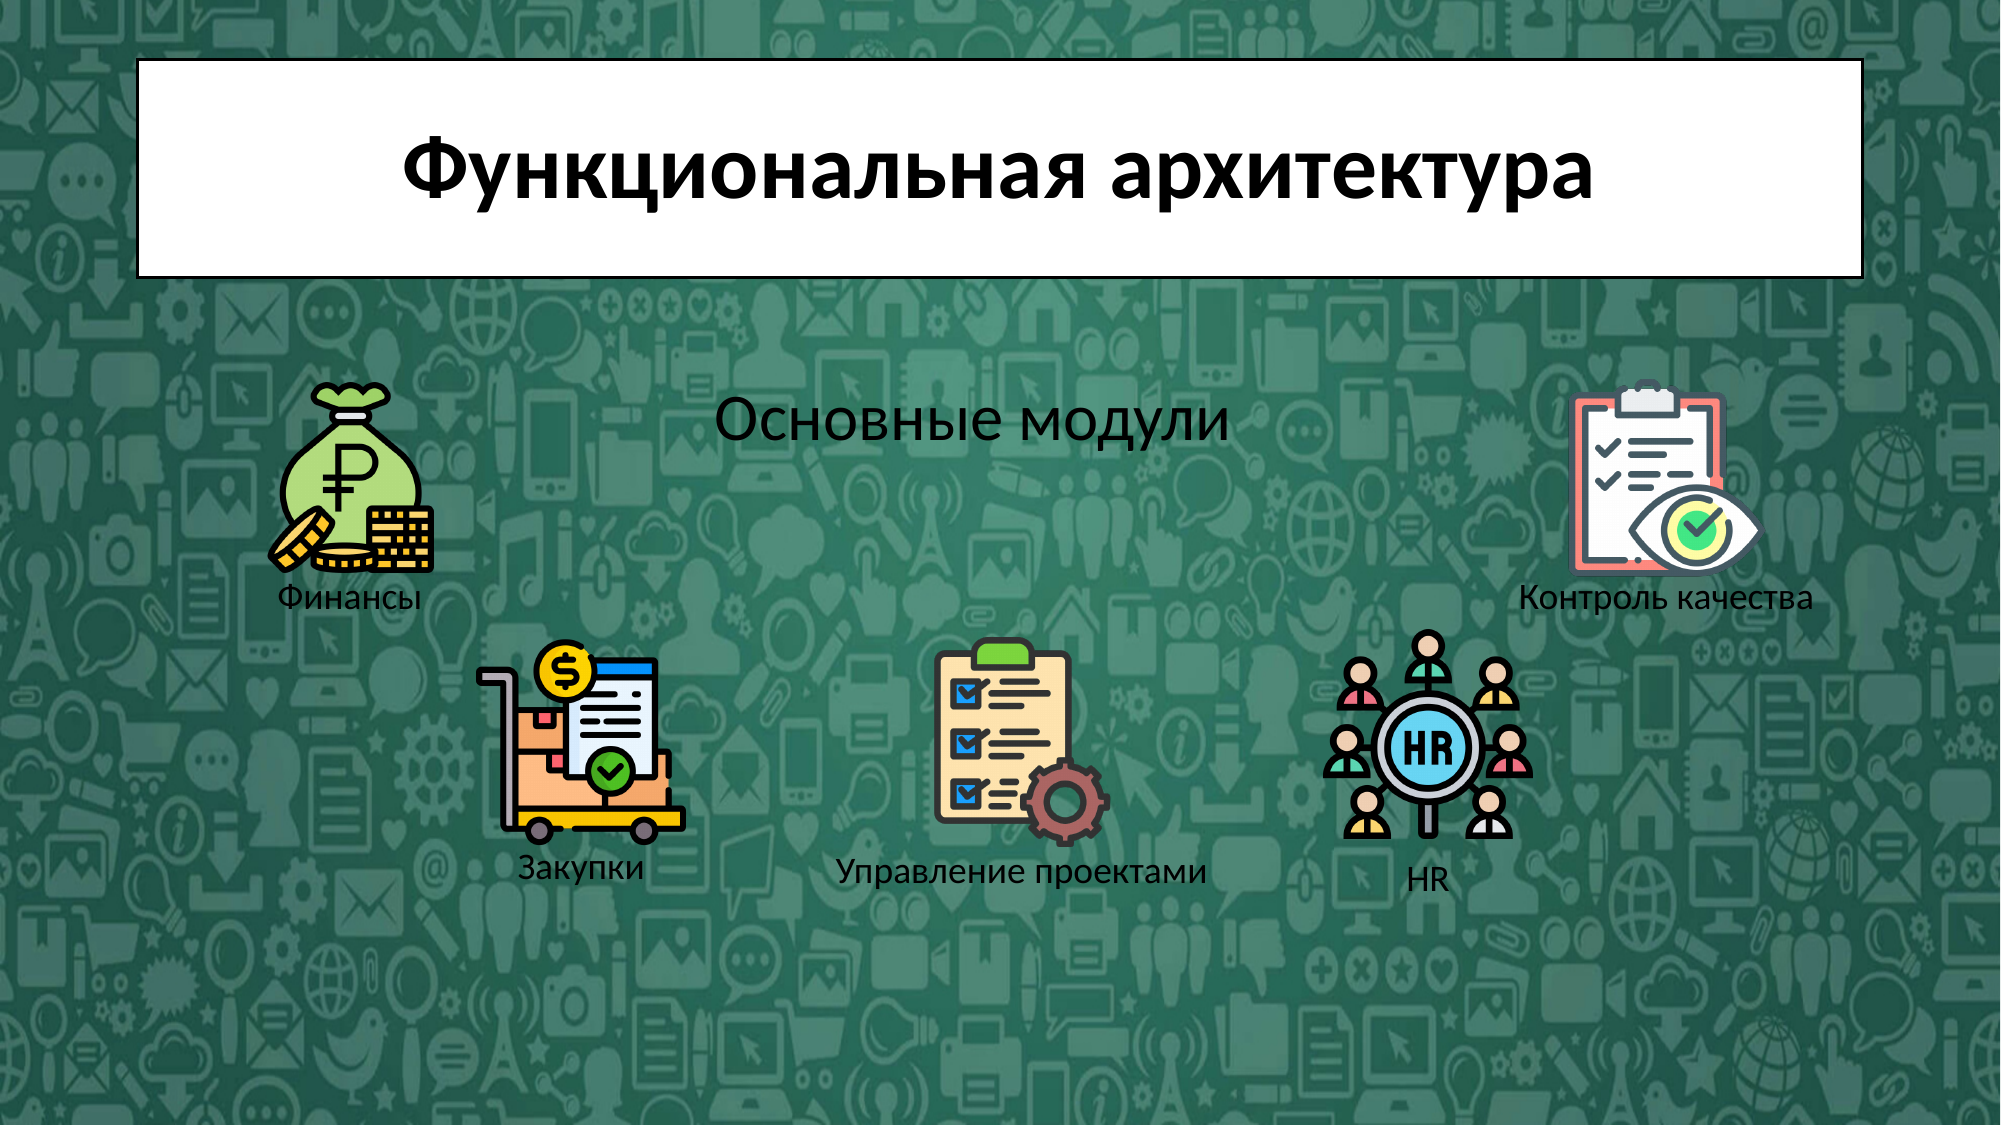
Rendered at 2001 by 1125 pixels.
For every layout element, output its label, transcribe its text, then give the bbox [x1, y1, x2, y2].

text_box Финансы [262, 573, 438, 625]
picture [0, 0, 2001, 1125]
text_box Управление проектами [820, 838, 1223, 899]
text_box Основные модули [669, 366, 1278, 462]
title Функциональная архитектура [136, 59, 1863, 278]
text_box Закупки [502, 847, 660, 895]
text_box Контроль качества [1504, 564, 1830, 625]
text_box HR [1391, 846, 1465, 907]
